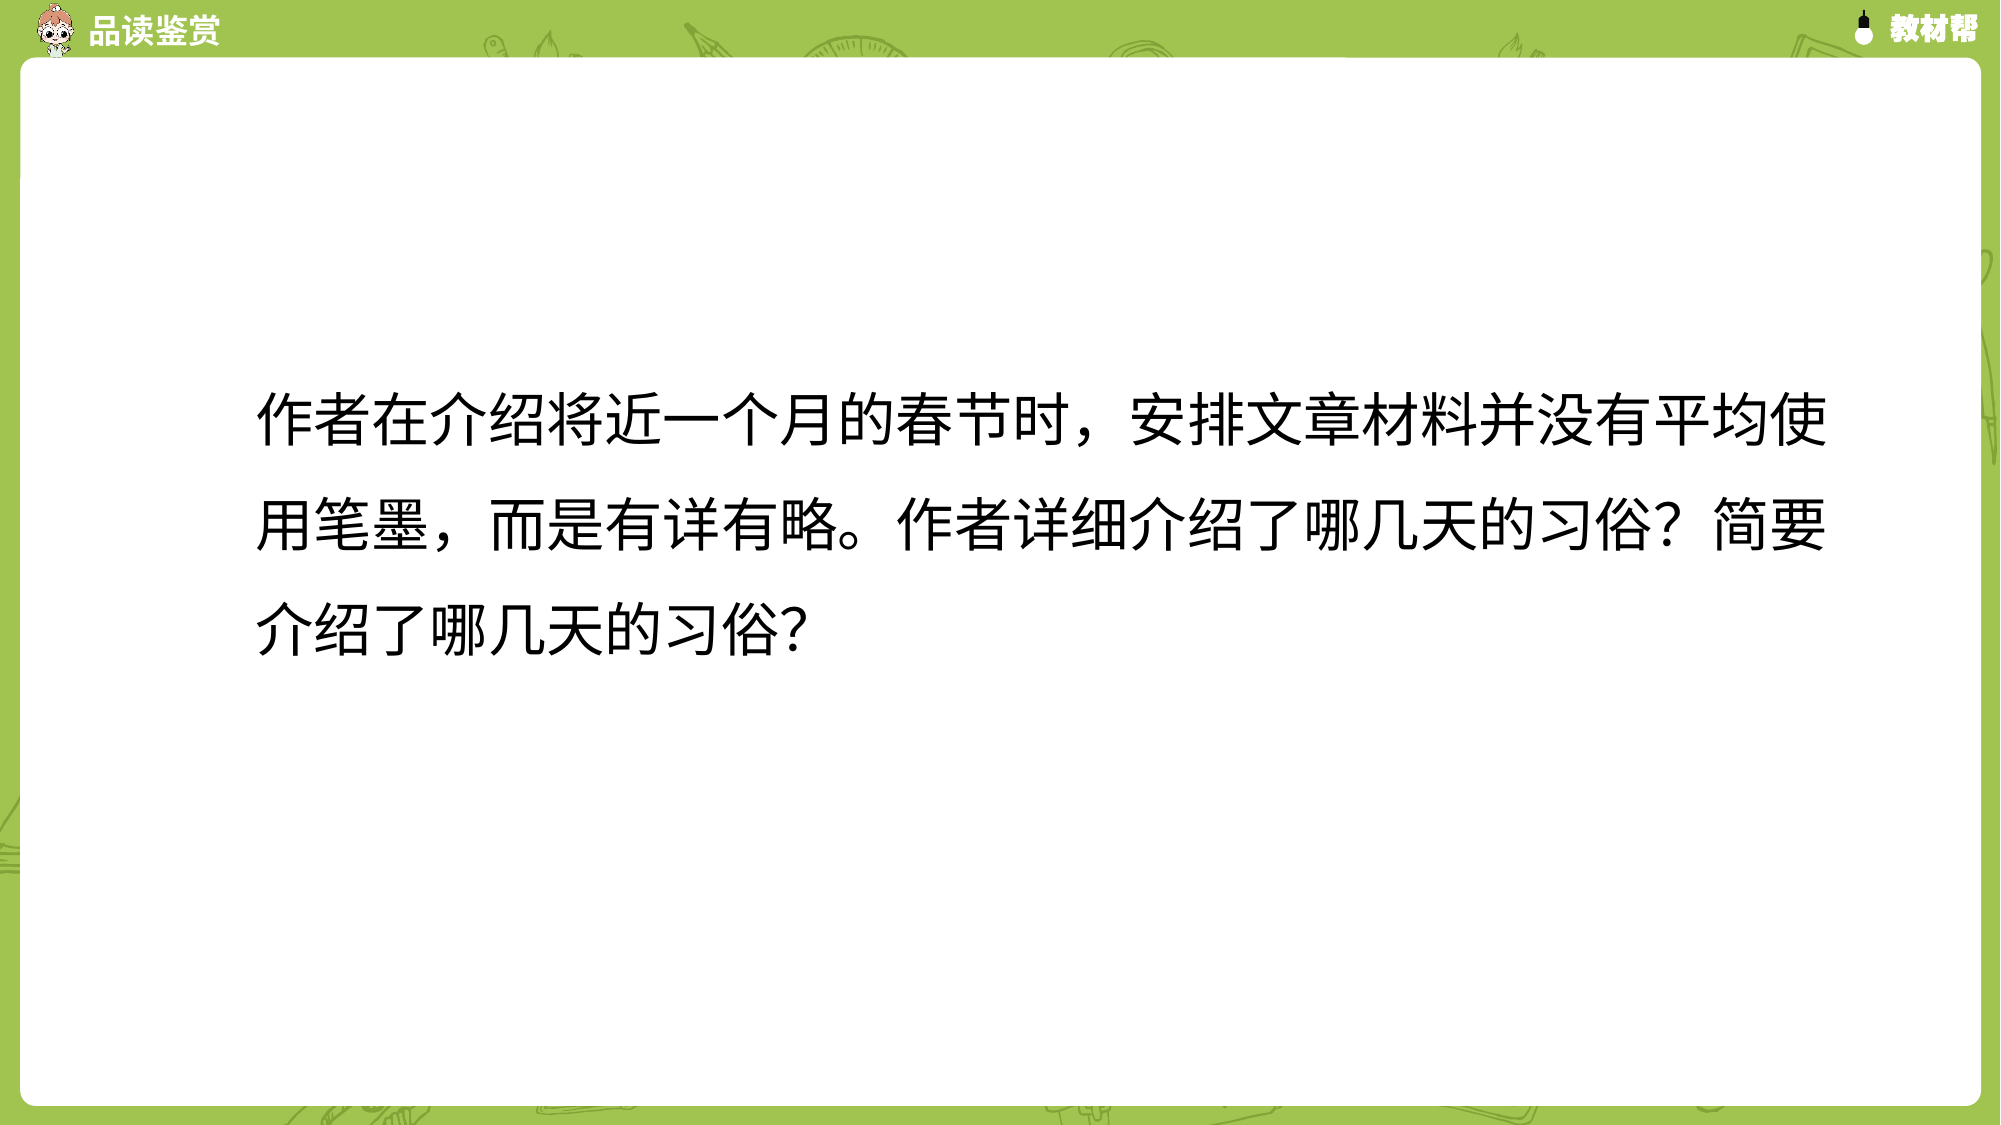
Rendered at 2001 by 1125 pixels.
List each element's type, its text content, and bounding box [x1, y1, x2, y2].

picture [36, 1, 75, 58]
text_box 作者在介绍将近一个月的春节时，安排文章材料并没有平均使用笔墨，而是有详有略。作者详细介绍了哪几天的习俗？简要介绍了哪几天的习俗？ [240, 340, 1868, 671]
